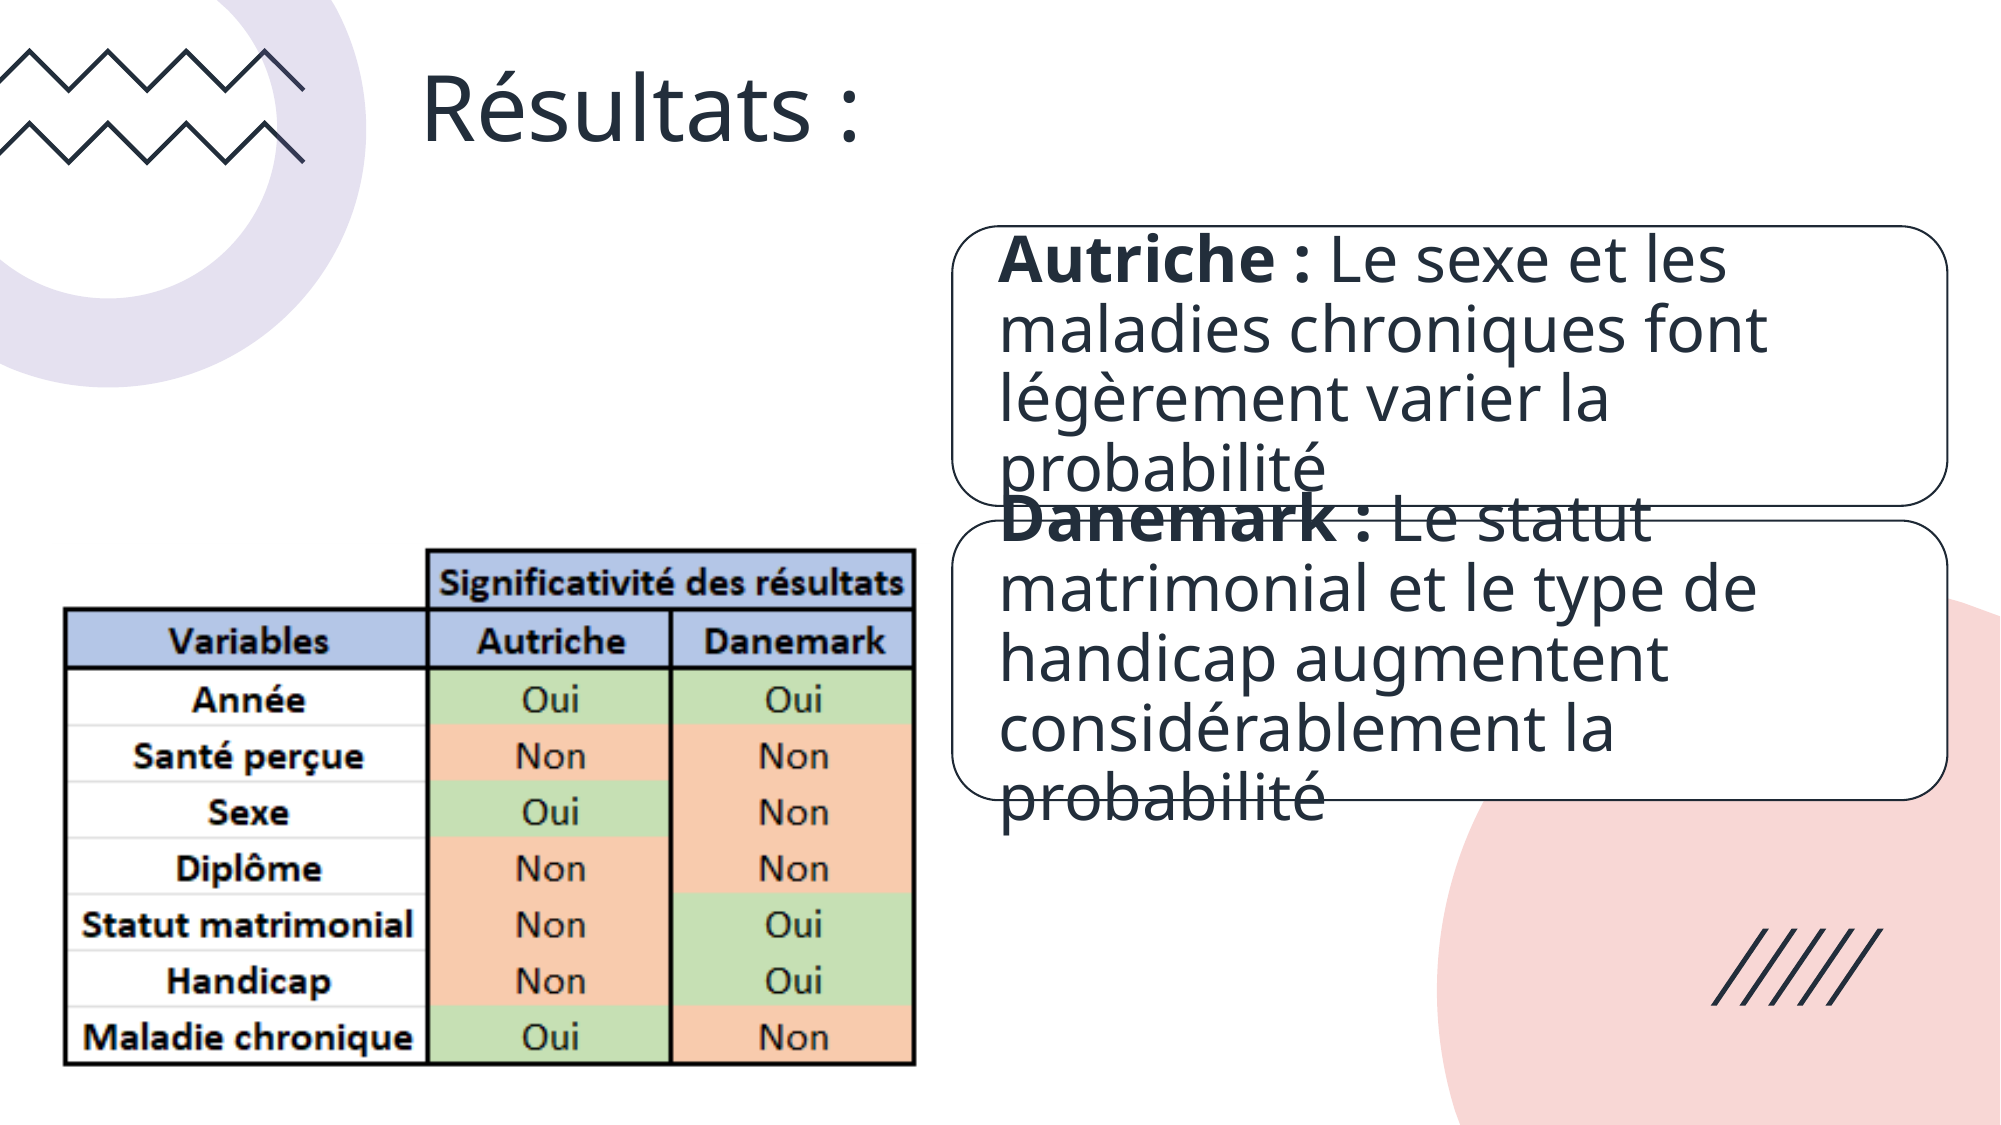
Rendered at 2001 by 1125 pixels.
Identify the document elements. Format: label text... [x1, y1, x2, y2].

picture [52, 542, 931, 1074]
title Résultats : [281, 37, 1000, 172]
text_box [952, 168, 1948, 859]
